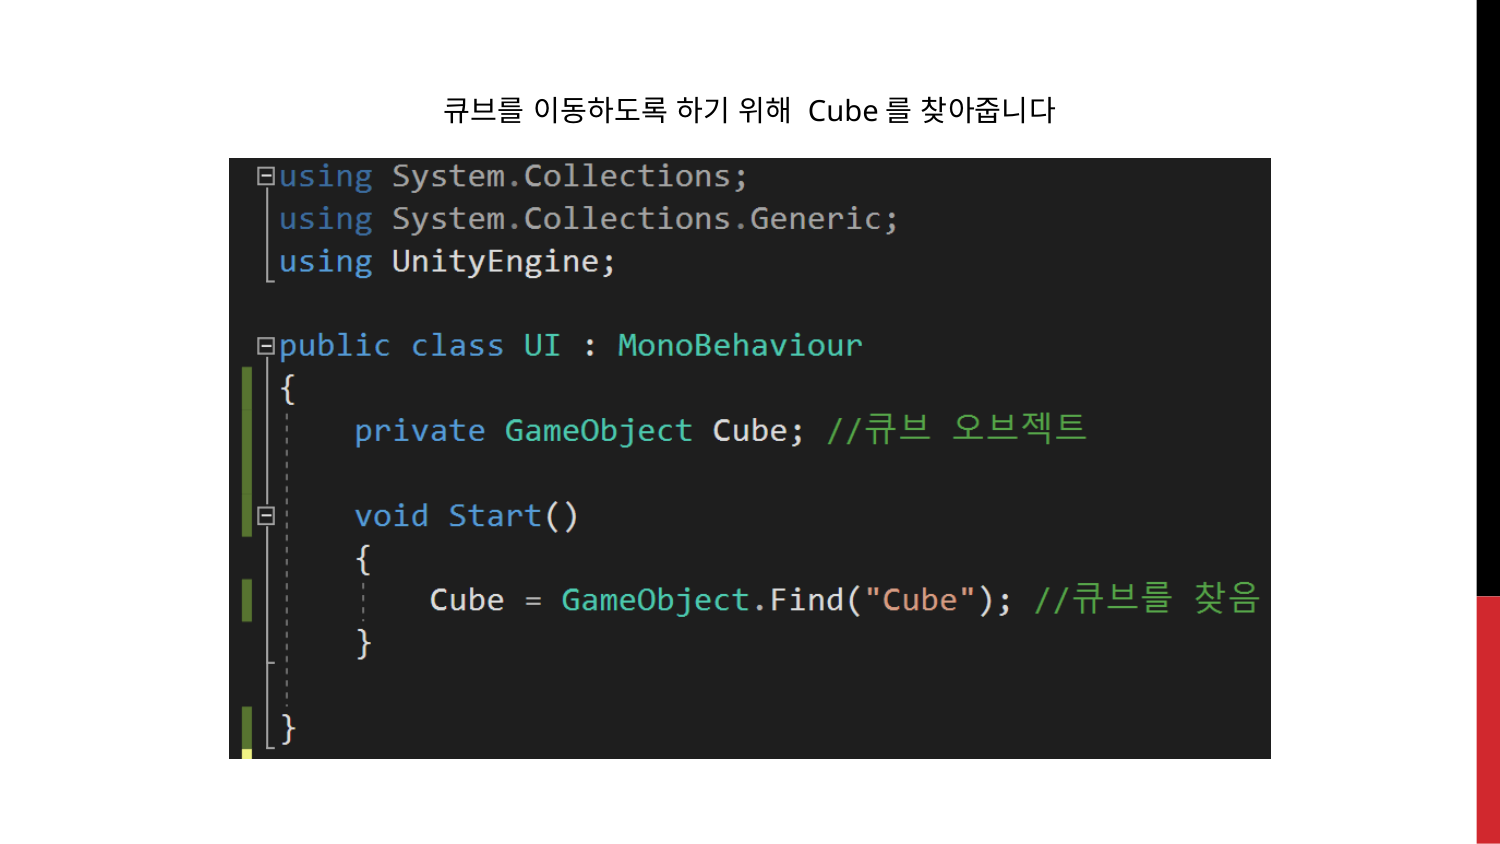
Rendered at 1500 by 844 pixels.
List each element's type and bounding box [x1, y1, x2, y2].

text_box [228, 84, 1272, 760]
